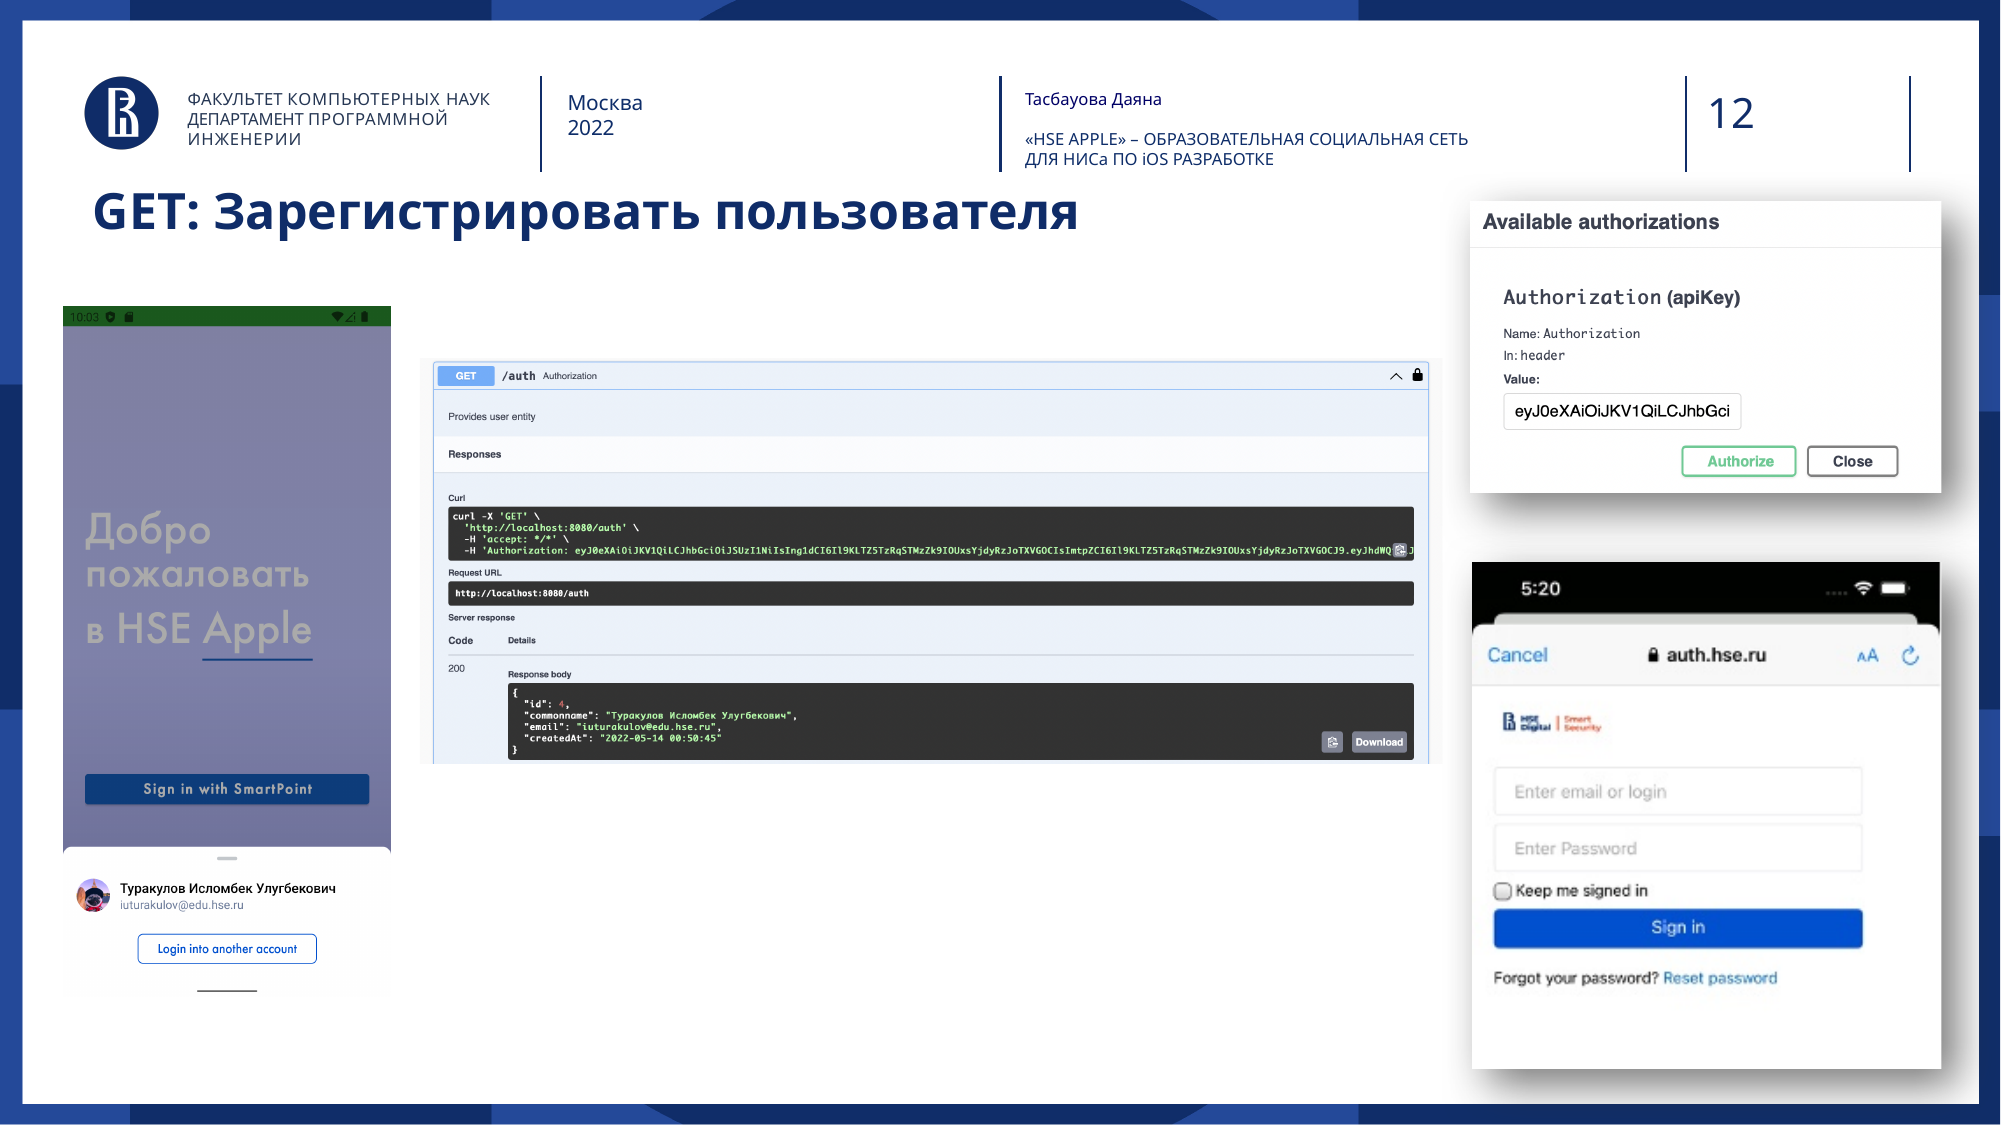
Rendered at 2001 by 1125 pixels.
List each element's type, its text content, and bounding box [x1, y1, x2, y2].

title GET: Зарегистрировать пользователя [93, 179, 1907, 307]
text_box Тасбауова Даяна «HSE APPLE» – ОБРАЗОВАТЕЛЬНАЯ СОЦИАЛЬНАЯ СЕТЬ ДЛЯ НИСа ПО iOS РАЗРАБОТКЕ [1024, 88, 1676, 156]
list ФАКУЛЬТЕТ КОМПЬЮТЕРНЫХ НАУК ДЕПАРТАМЕНТ ПРОГРАММНОЙ ИНЖЕНЕРИИ [187, 88, 500, 157]
text_box Москва 2022 [567, 89, 907, 157]
picture [0, 0, 2001, 1125]
